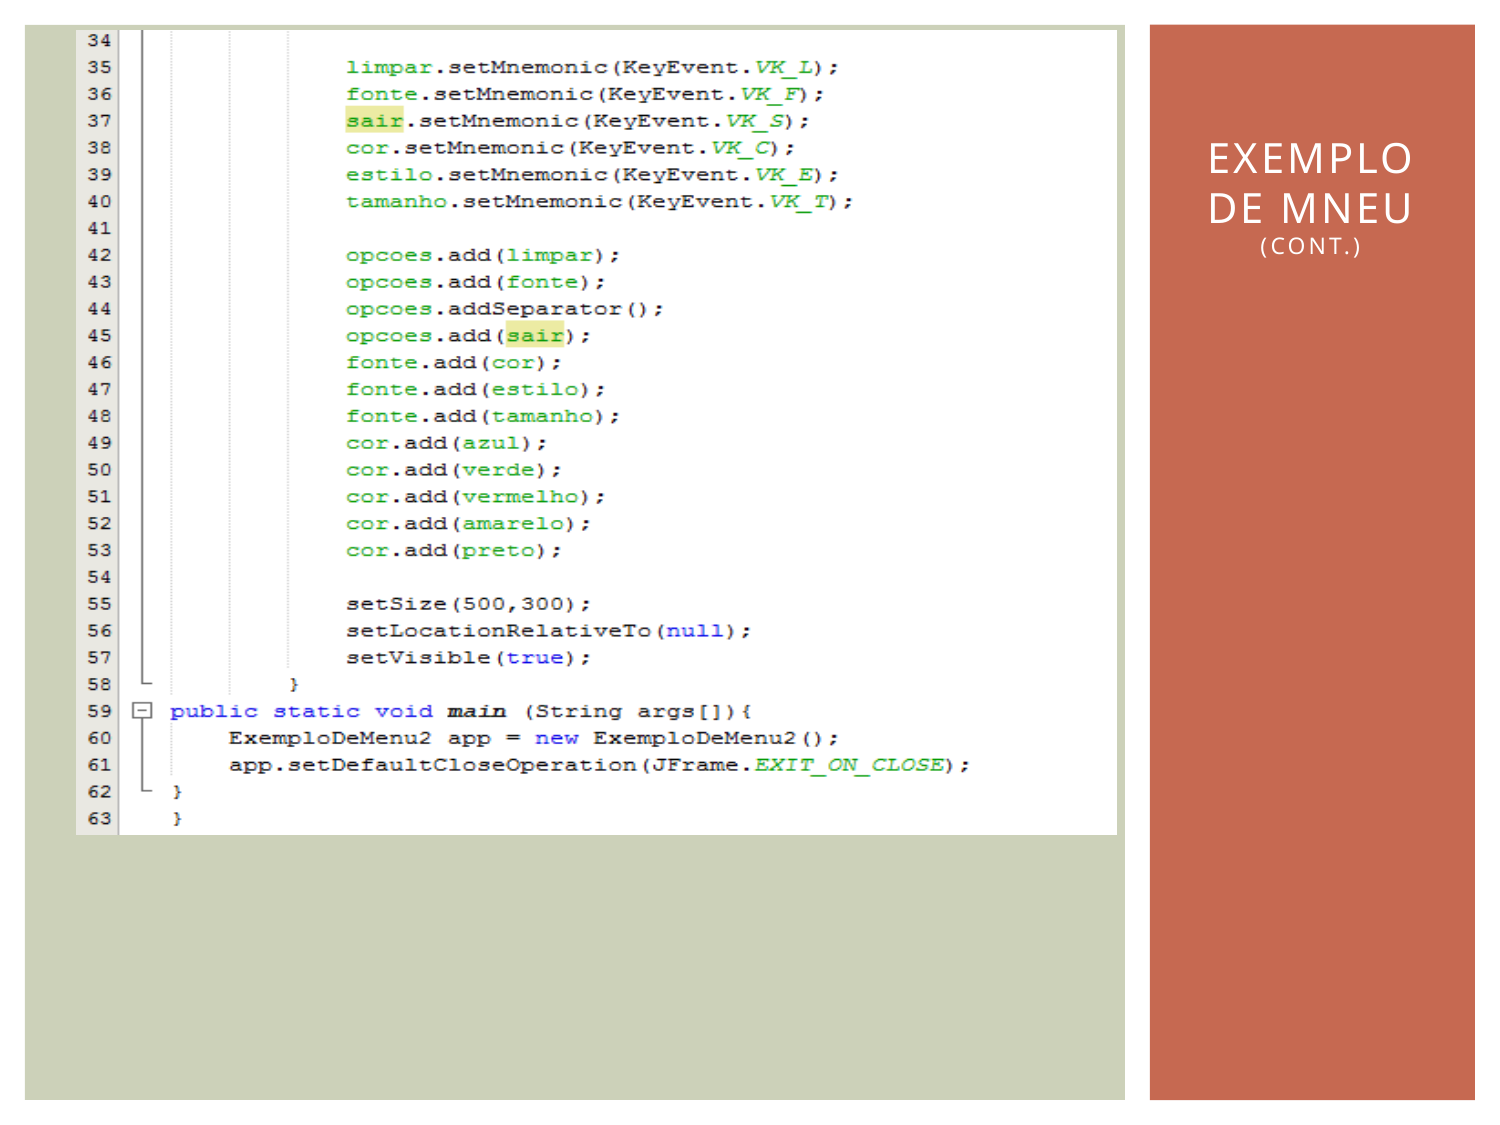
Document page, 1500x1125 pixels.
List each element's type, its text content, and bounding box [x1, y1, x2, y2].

picture [76, 30, 1117, 835]
title Exemplo de mneu (cont.) [1174, 75, 1450, 350]
